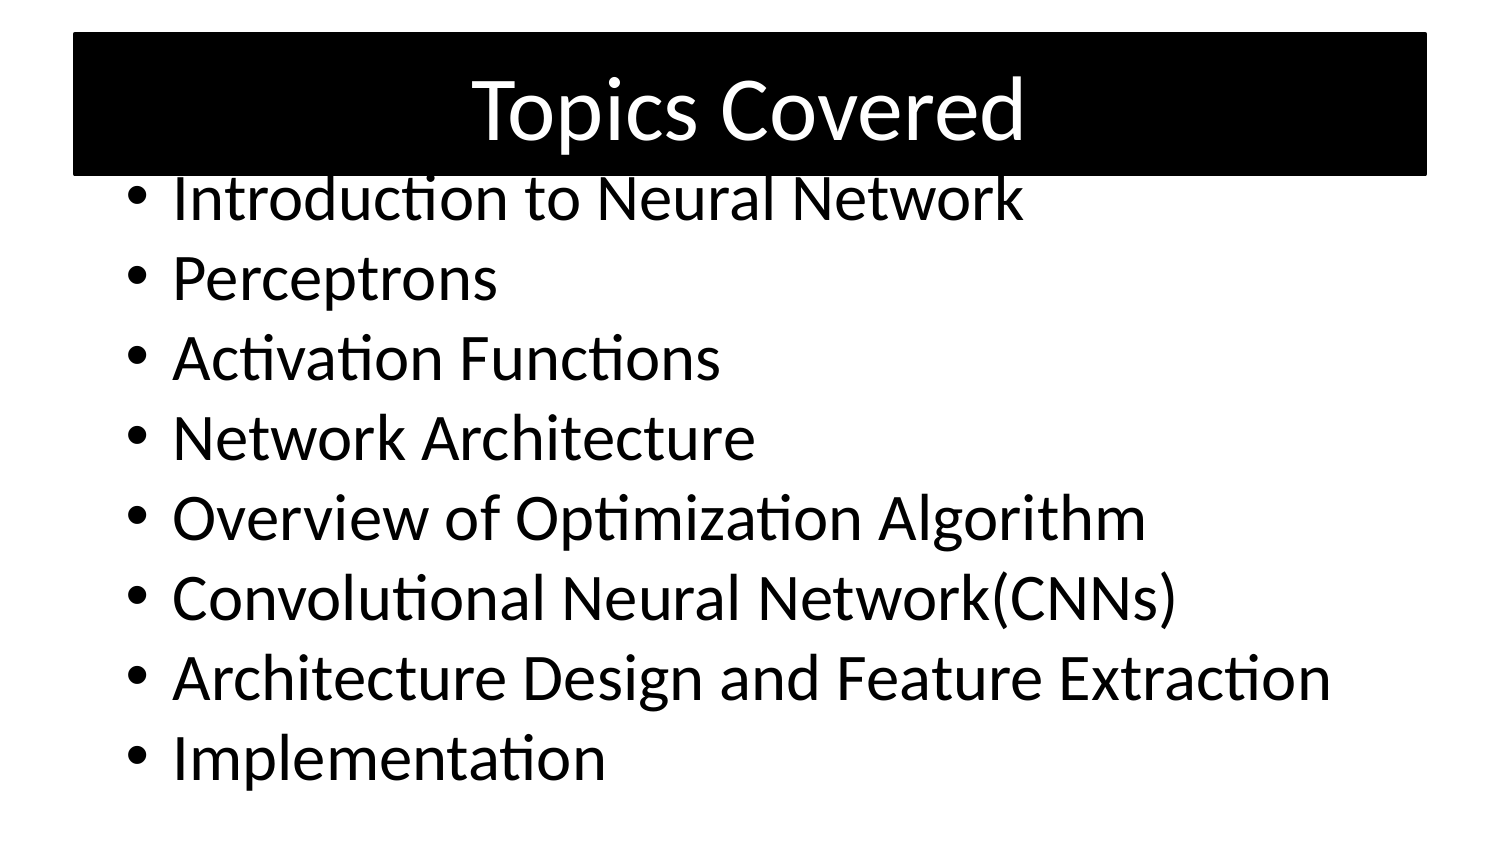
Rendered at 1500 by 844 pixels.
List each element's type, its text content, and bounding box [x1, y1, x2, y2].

text_box Introduction to Neural Network Perceptrons Activation Functions Network Architecture Overview of Optimization Algorithm Convolutional Neural Network(CNNs) Architecture Design and Feature Extraction Implementation [110, 146, 1348, 844]
title Topics Covered [73, 32, 1427, 176]
